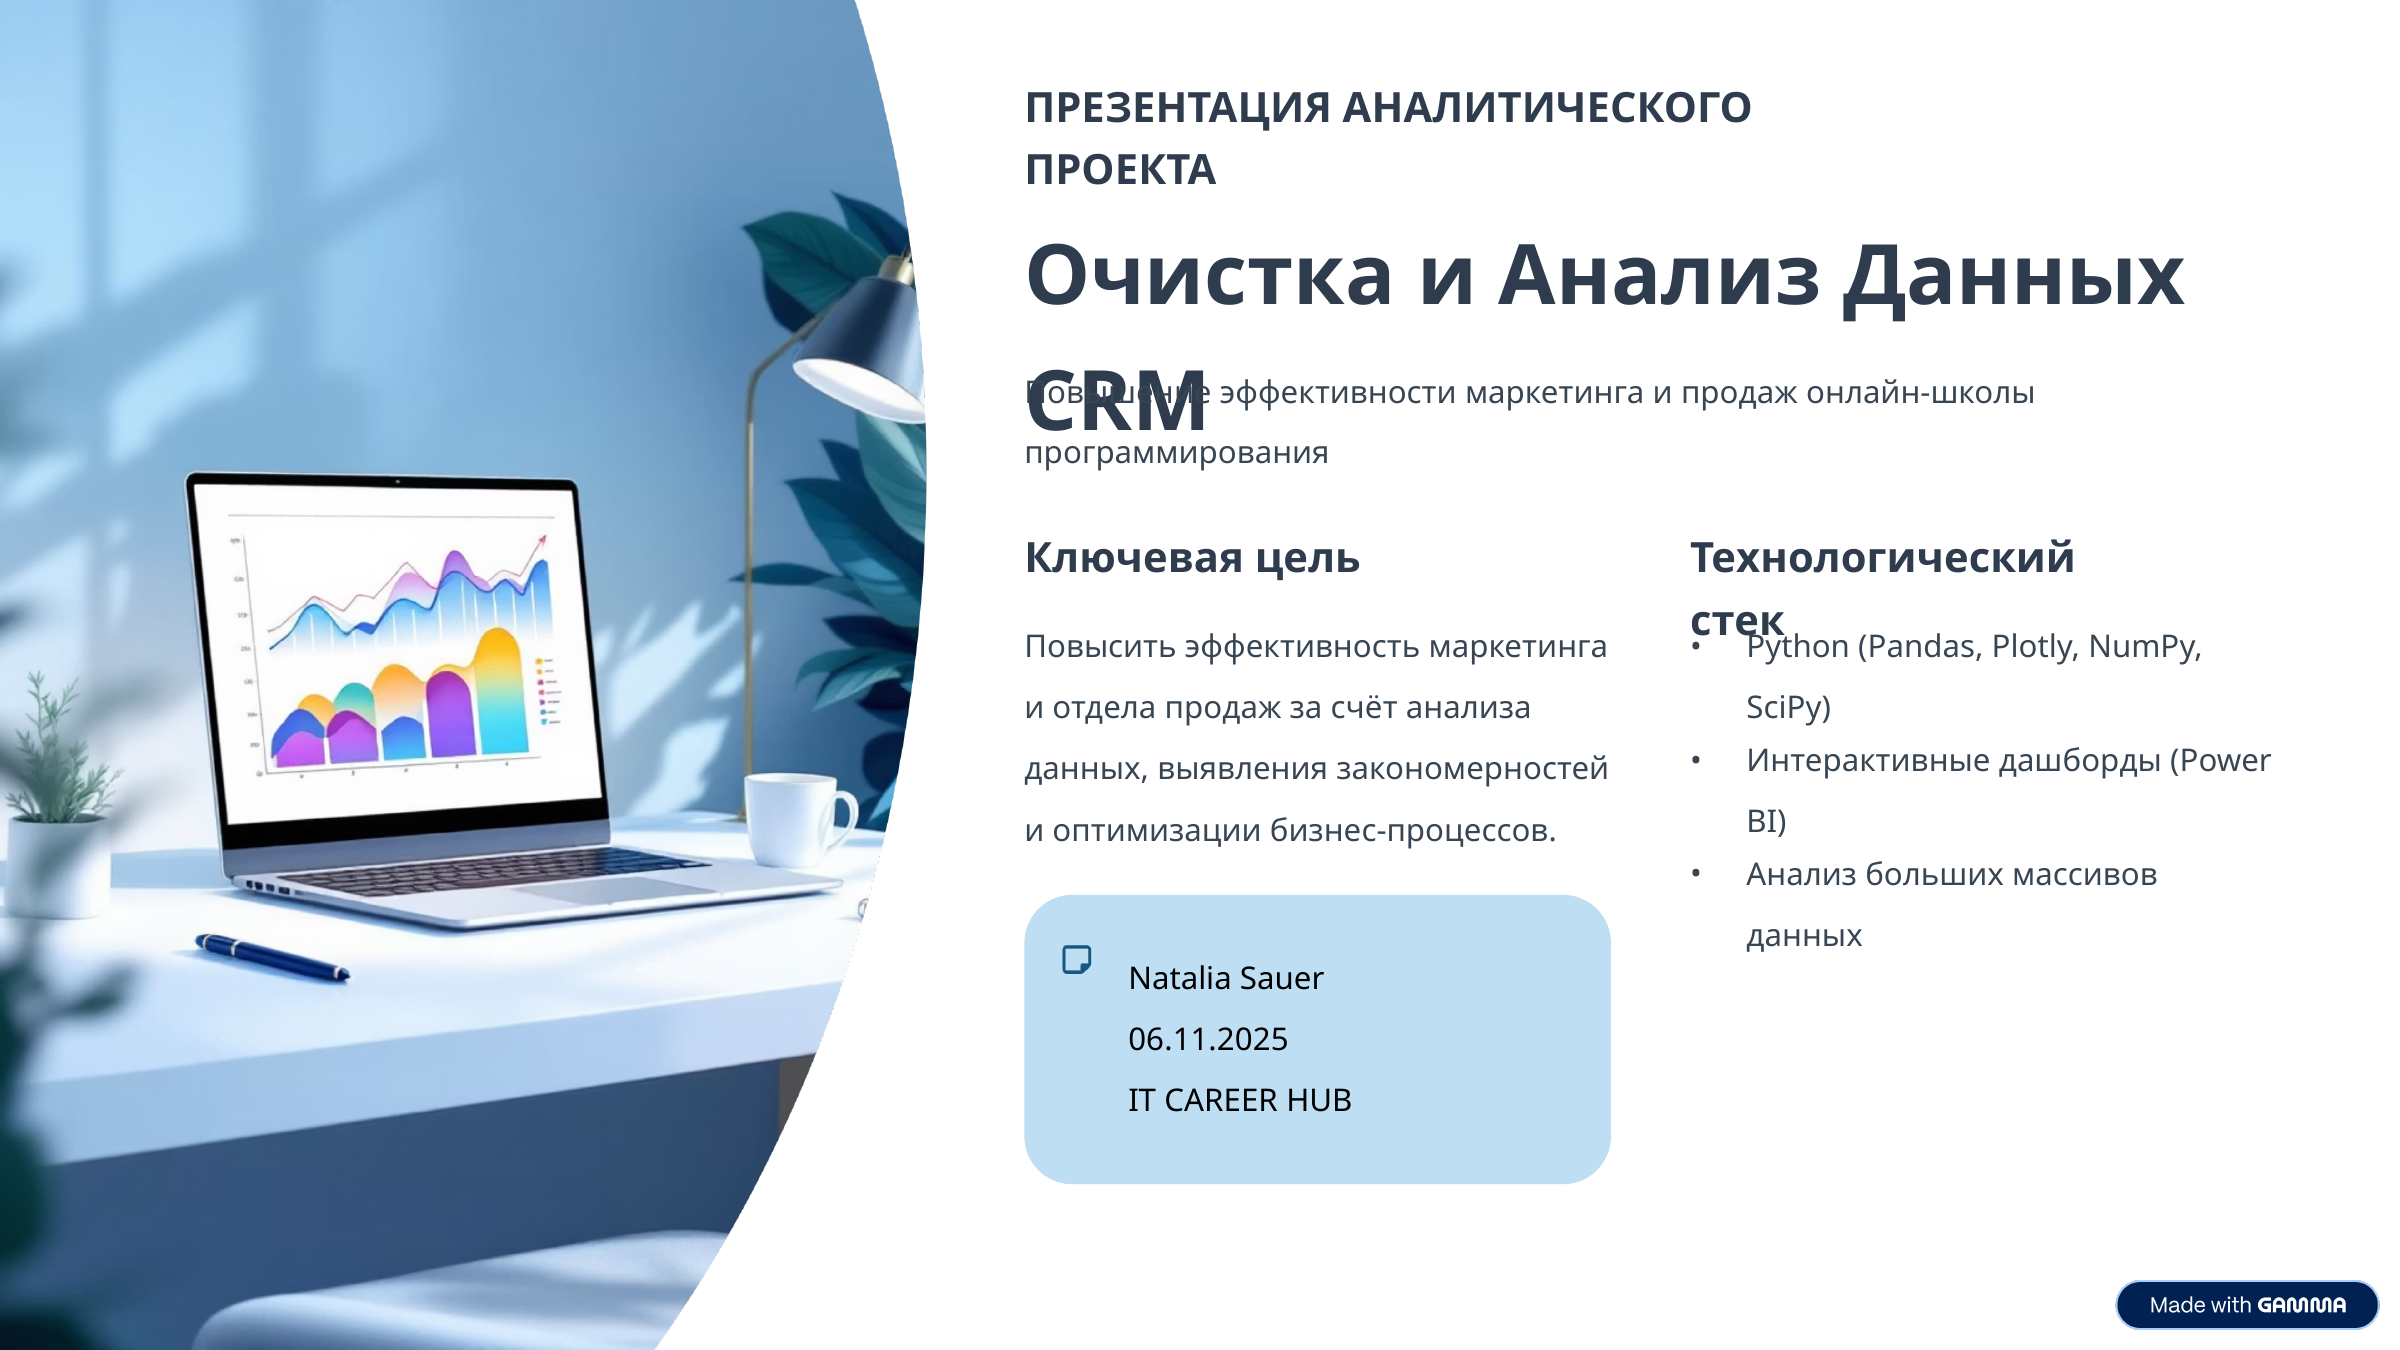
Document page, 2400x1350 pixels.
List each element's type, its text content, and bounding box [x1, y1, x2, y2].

text_box Повысить эффективность маркетинга и отдела продаж за счёт анализа данных, выявления закономерностей и оптимизации бизнес-процессов. [1024, 603, 1611, 859]
text_box ПРЕЗЕНТАЦИЯ АНАЛИТИЧЕСКОГО ПРОЕКТА [1024, 68, 1919, 183]
picture [1056, 942, 1097, 976]
text_box Интерактивные дашборды (Power BI) [1690, 716, 2277, 819]
text_box Повышение эффективности маркетинга и продаж онлайн-школы программирования [1024, 348, 2276, 451]
picture [2106, 1271, 2389, 1339]
text_box Natalia Sauer 06.11.2025 IT CAREER HUB [1128, 934, 1579, 1140]
text_box Ключевая цель [1024, 518, 1446, 572]
text_box Очистка и Анализ Данных CRM [1024, 195, 2267, 301]
picture [0, 0, 946, 1350]
text_box Python (Pandas, Plotly, NumPy, SciPy) [1690, 603, 2277, 706]
text_box Анализ больших массивов данных [1690, 830, 2277, 933]
text_box [1024, 894, 1611, 1185]
text_box Технологический стек [1690, 518, 2147, 572]
